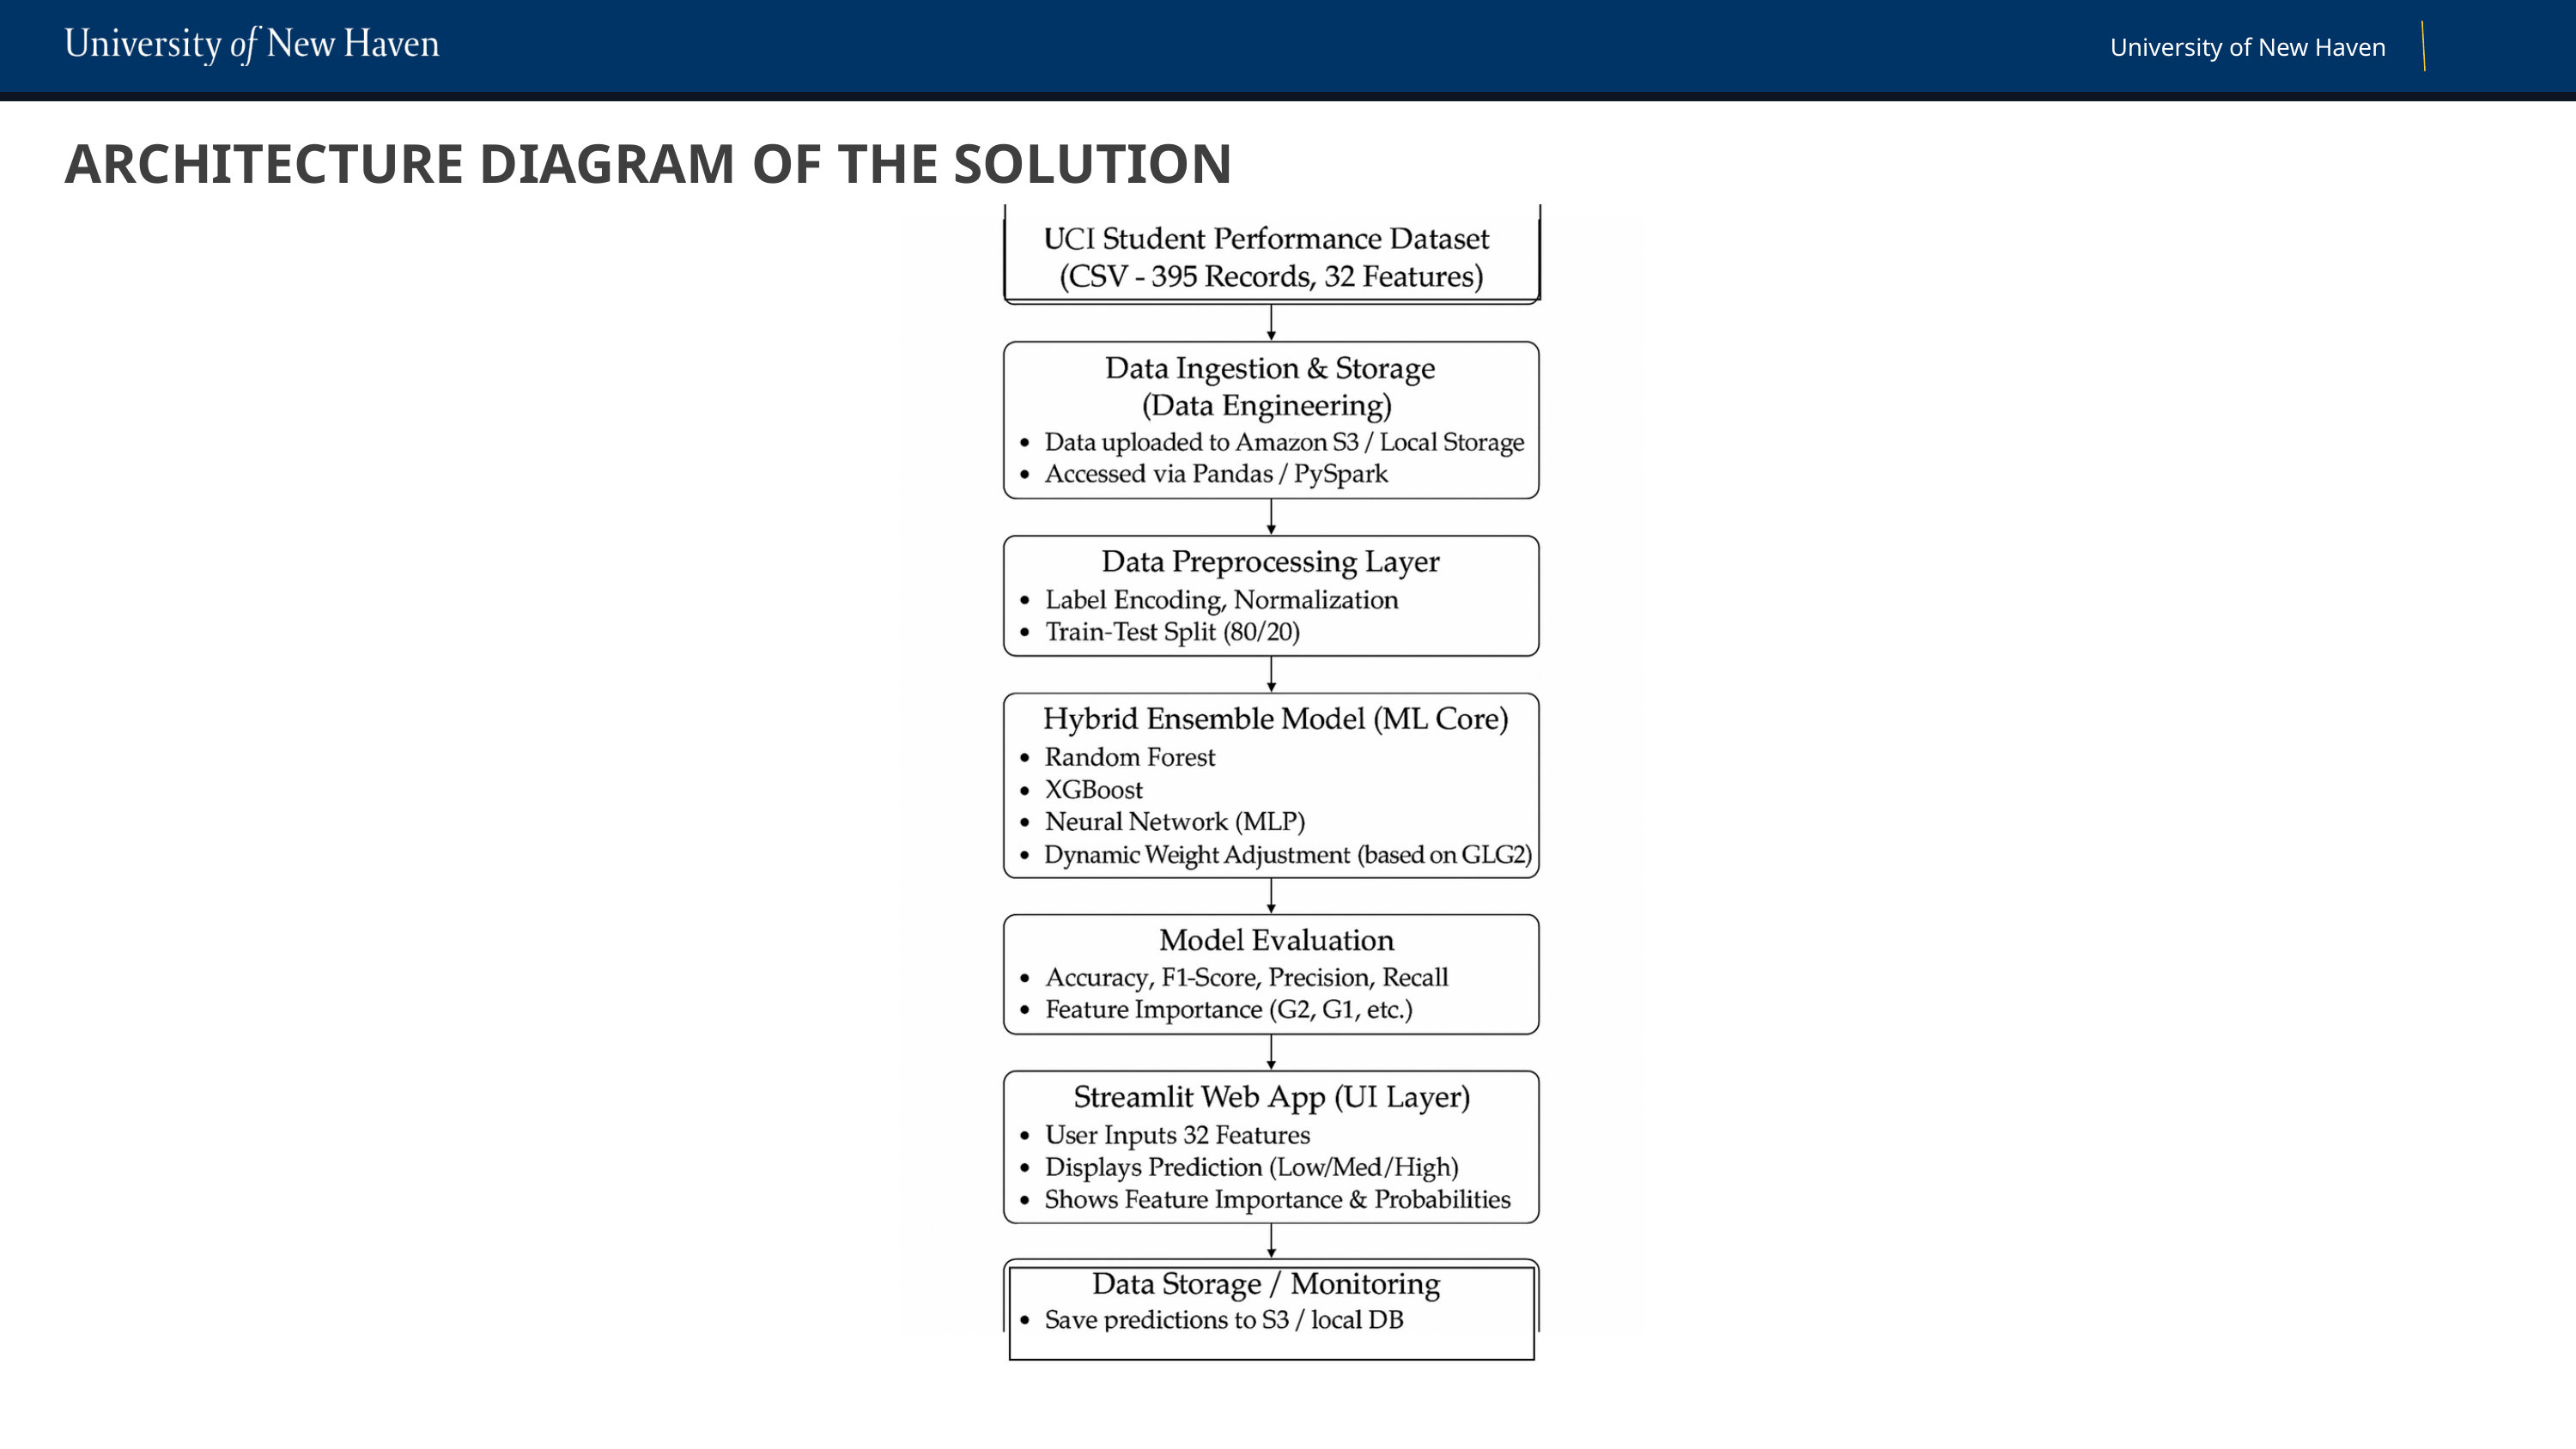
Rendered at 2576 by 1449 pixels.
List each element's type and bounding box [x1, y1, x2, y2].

text_box [1915, 32, 2387, 61]
text_box [64, 120, 2432, 206]
text_box [758, 215, 1703, 1425]
text_box [0, 0, 2576, 90]
text_box [0, 91, 2576, 102]
